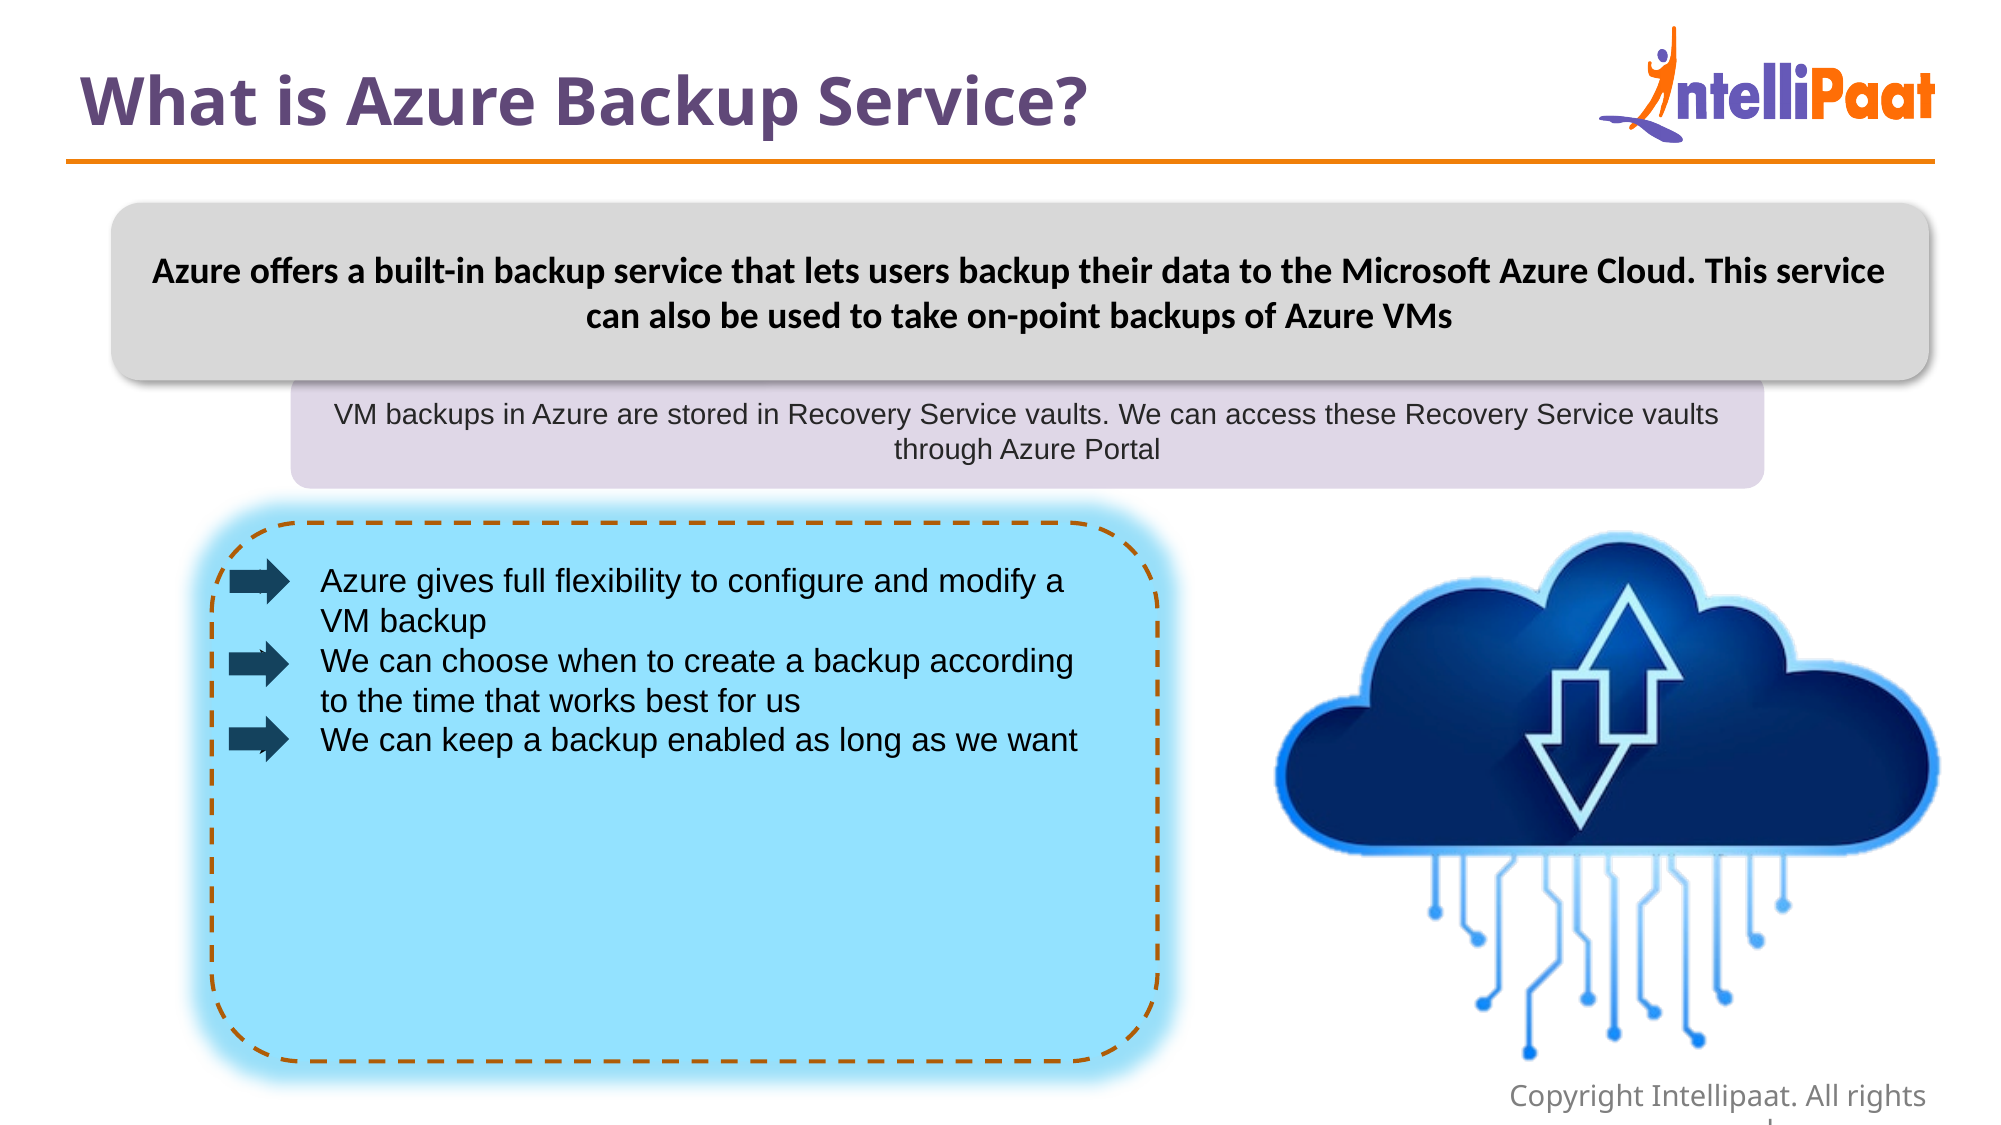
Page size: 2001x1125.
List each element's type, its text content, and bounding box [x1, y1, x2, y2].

text_box What is Azure Backup Service? [80, 35, 1501, 162]
text_box [226, 638, 292, 690]
picture [1599, 26, 1935, 143]
text_box Azure offers a built-in backup service that lets users backup their data to the Microsoft Azure Cloud. This service can also be used to take on-point backups of Azure VMs [111, 202, 1929, 381]
text_box [226, 713, 292, 765]
picture [1263, 522, 1952, 1076]
text_box VM backups in Azure are stored in Recovery Service vaults. We can access these Recovery Service vaults through Azure Portal [288, 391, 1767, 440]
text_box [227, 556, 293, 607]
text_box Azure gives full flexibility to configure and modify a VM backup We can choose when to create a backup according to the time that works best for us We can keep a backup enabled as long as we want [211, 522, 1158, 1062]
text_box [166, 440, 1877, 506]
